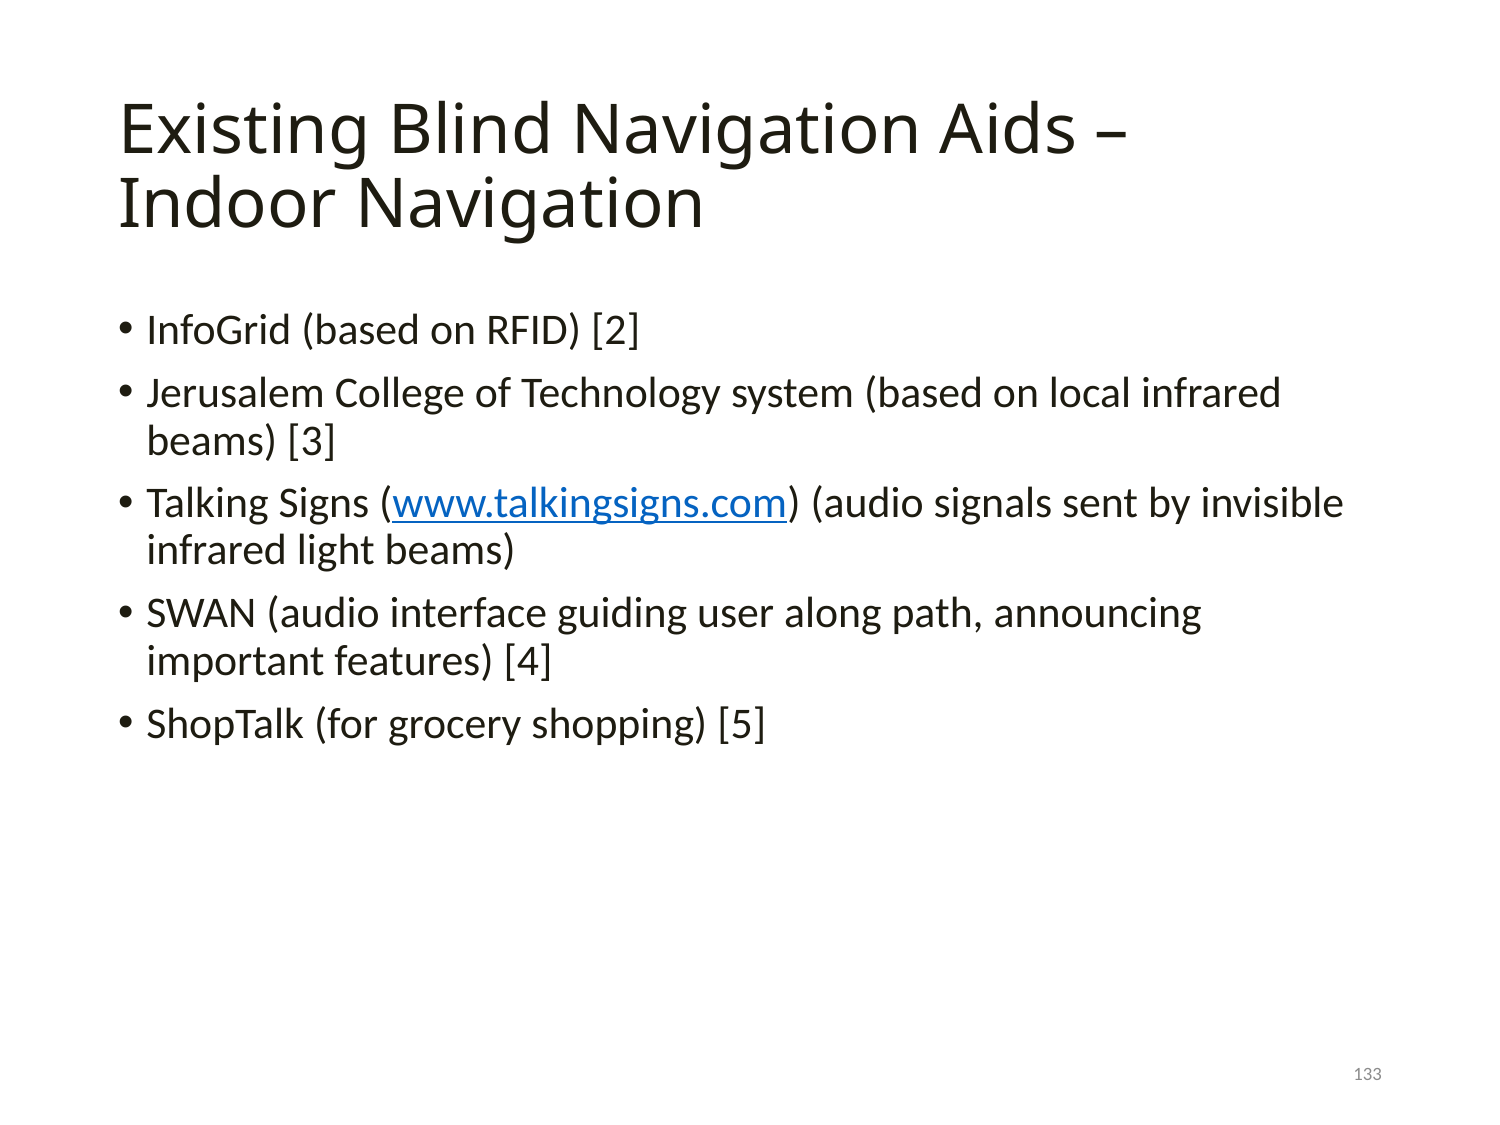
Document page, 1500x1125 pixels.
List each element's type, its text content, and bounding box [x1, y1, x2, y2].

title Existing Blind Navigation Aids – Indoor Navigation [103, 59, 1397, 278]
list InfoGrid (based on RFID) [2] Jerusalem College of Technology system (based on local infrared beams) [3] Talking Signs (www.talkingsigns.com) (audio signals sent by invisible infrared light beams) SWAN (audio interface guiding user along path, announcing important features) [4] ShopTalk (for grocery shopping) [5] [103, 299, 1397, 1014]
slide_number 133 [1059, 1042, 1397, 1103]
